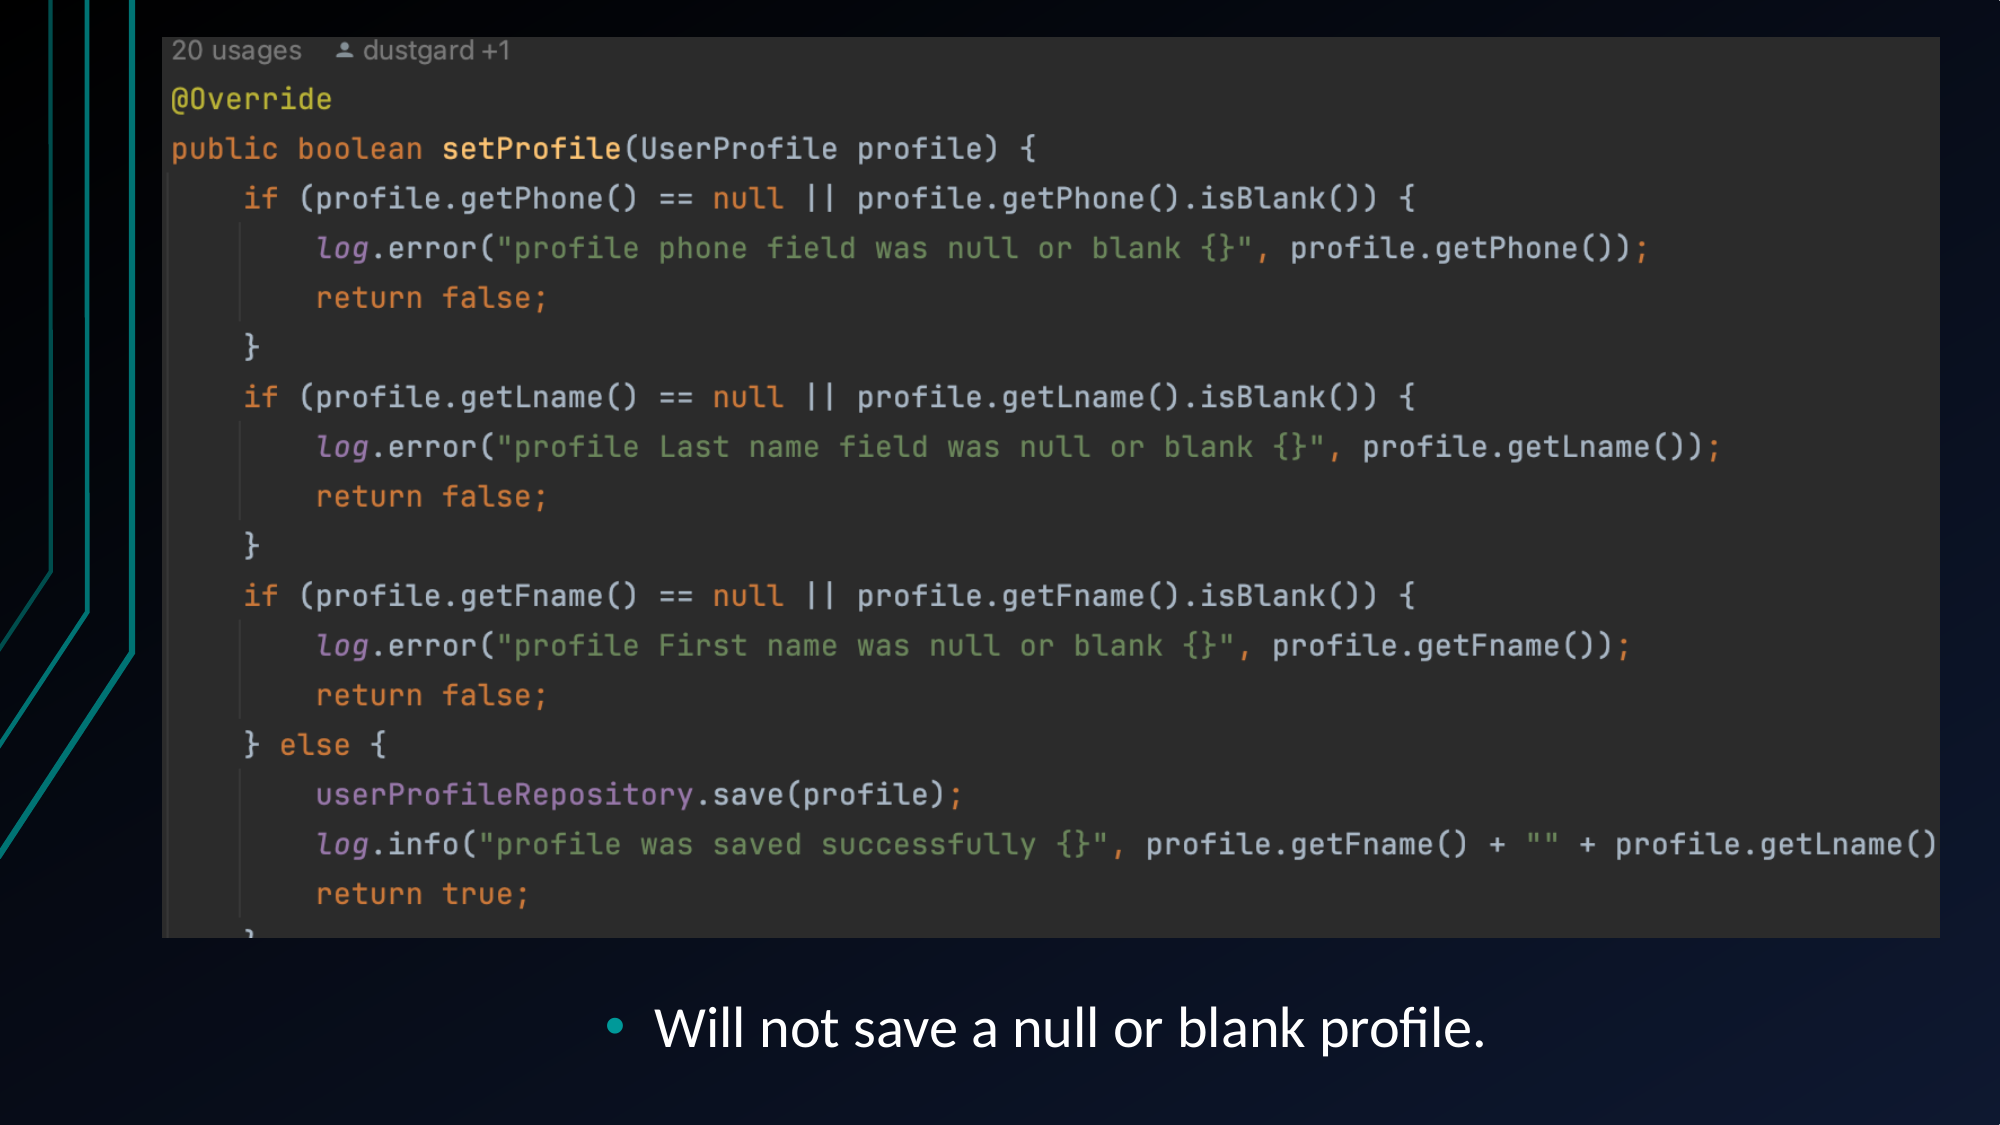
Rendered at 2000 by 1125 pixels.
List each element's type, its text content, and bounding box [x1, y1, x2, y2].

picture [161, 37, 1940, 938]
list Will not save a null or blank profile. [584, 987, 1518, 1088]
